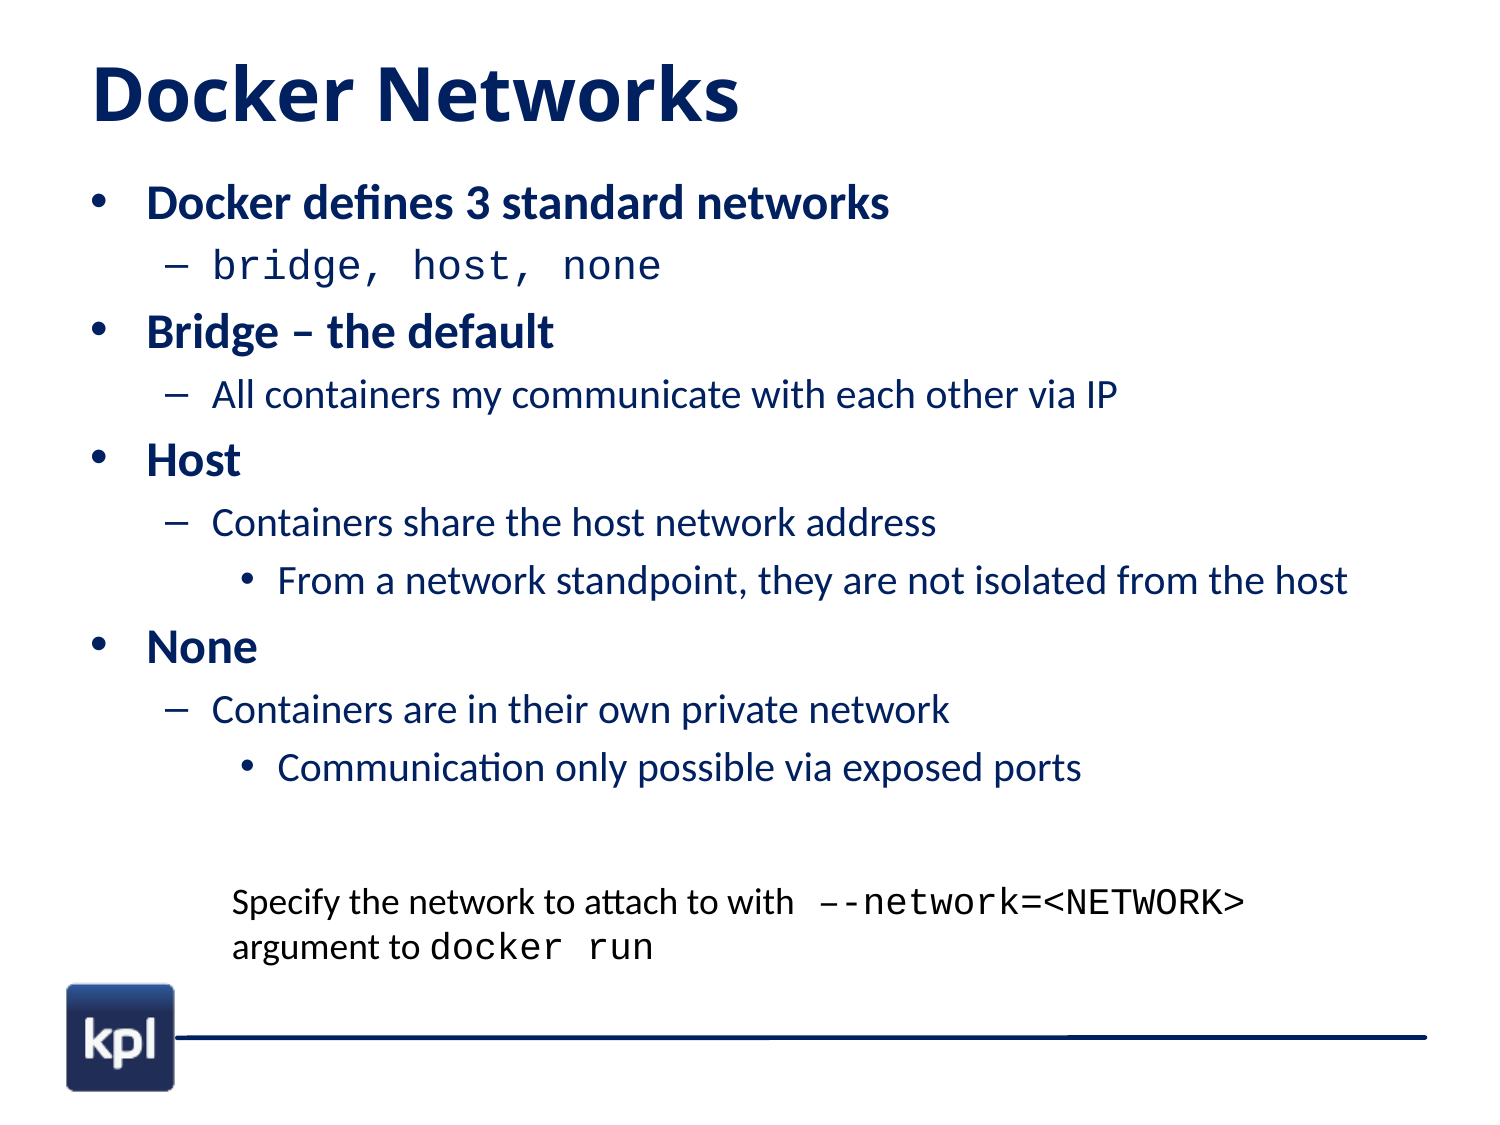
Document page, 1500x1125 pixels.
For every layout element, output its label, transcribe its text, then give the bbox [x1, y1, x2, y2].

title Docker Networks [75, 45, 1471, 138]
list Docker defines 3 standard networks bridge, host, none Bridge – the default All containers my communicate with each other via IP Host Containers share the host network address From a network standpoint, they are not isolated from the host None Containers are in their own private network Communication only possible via exposed ports [75, 162, 1425, 1013]
text_box Specify the network to attach to with –-network=<NETWORK> argument to docker run [217, 869, 1283, 975]
picture [62, 980, 178, 1095]
